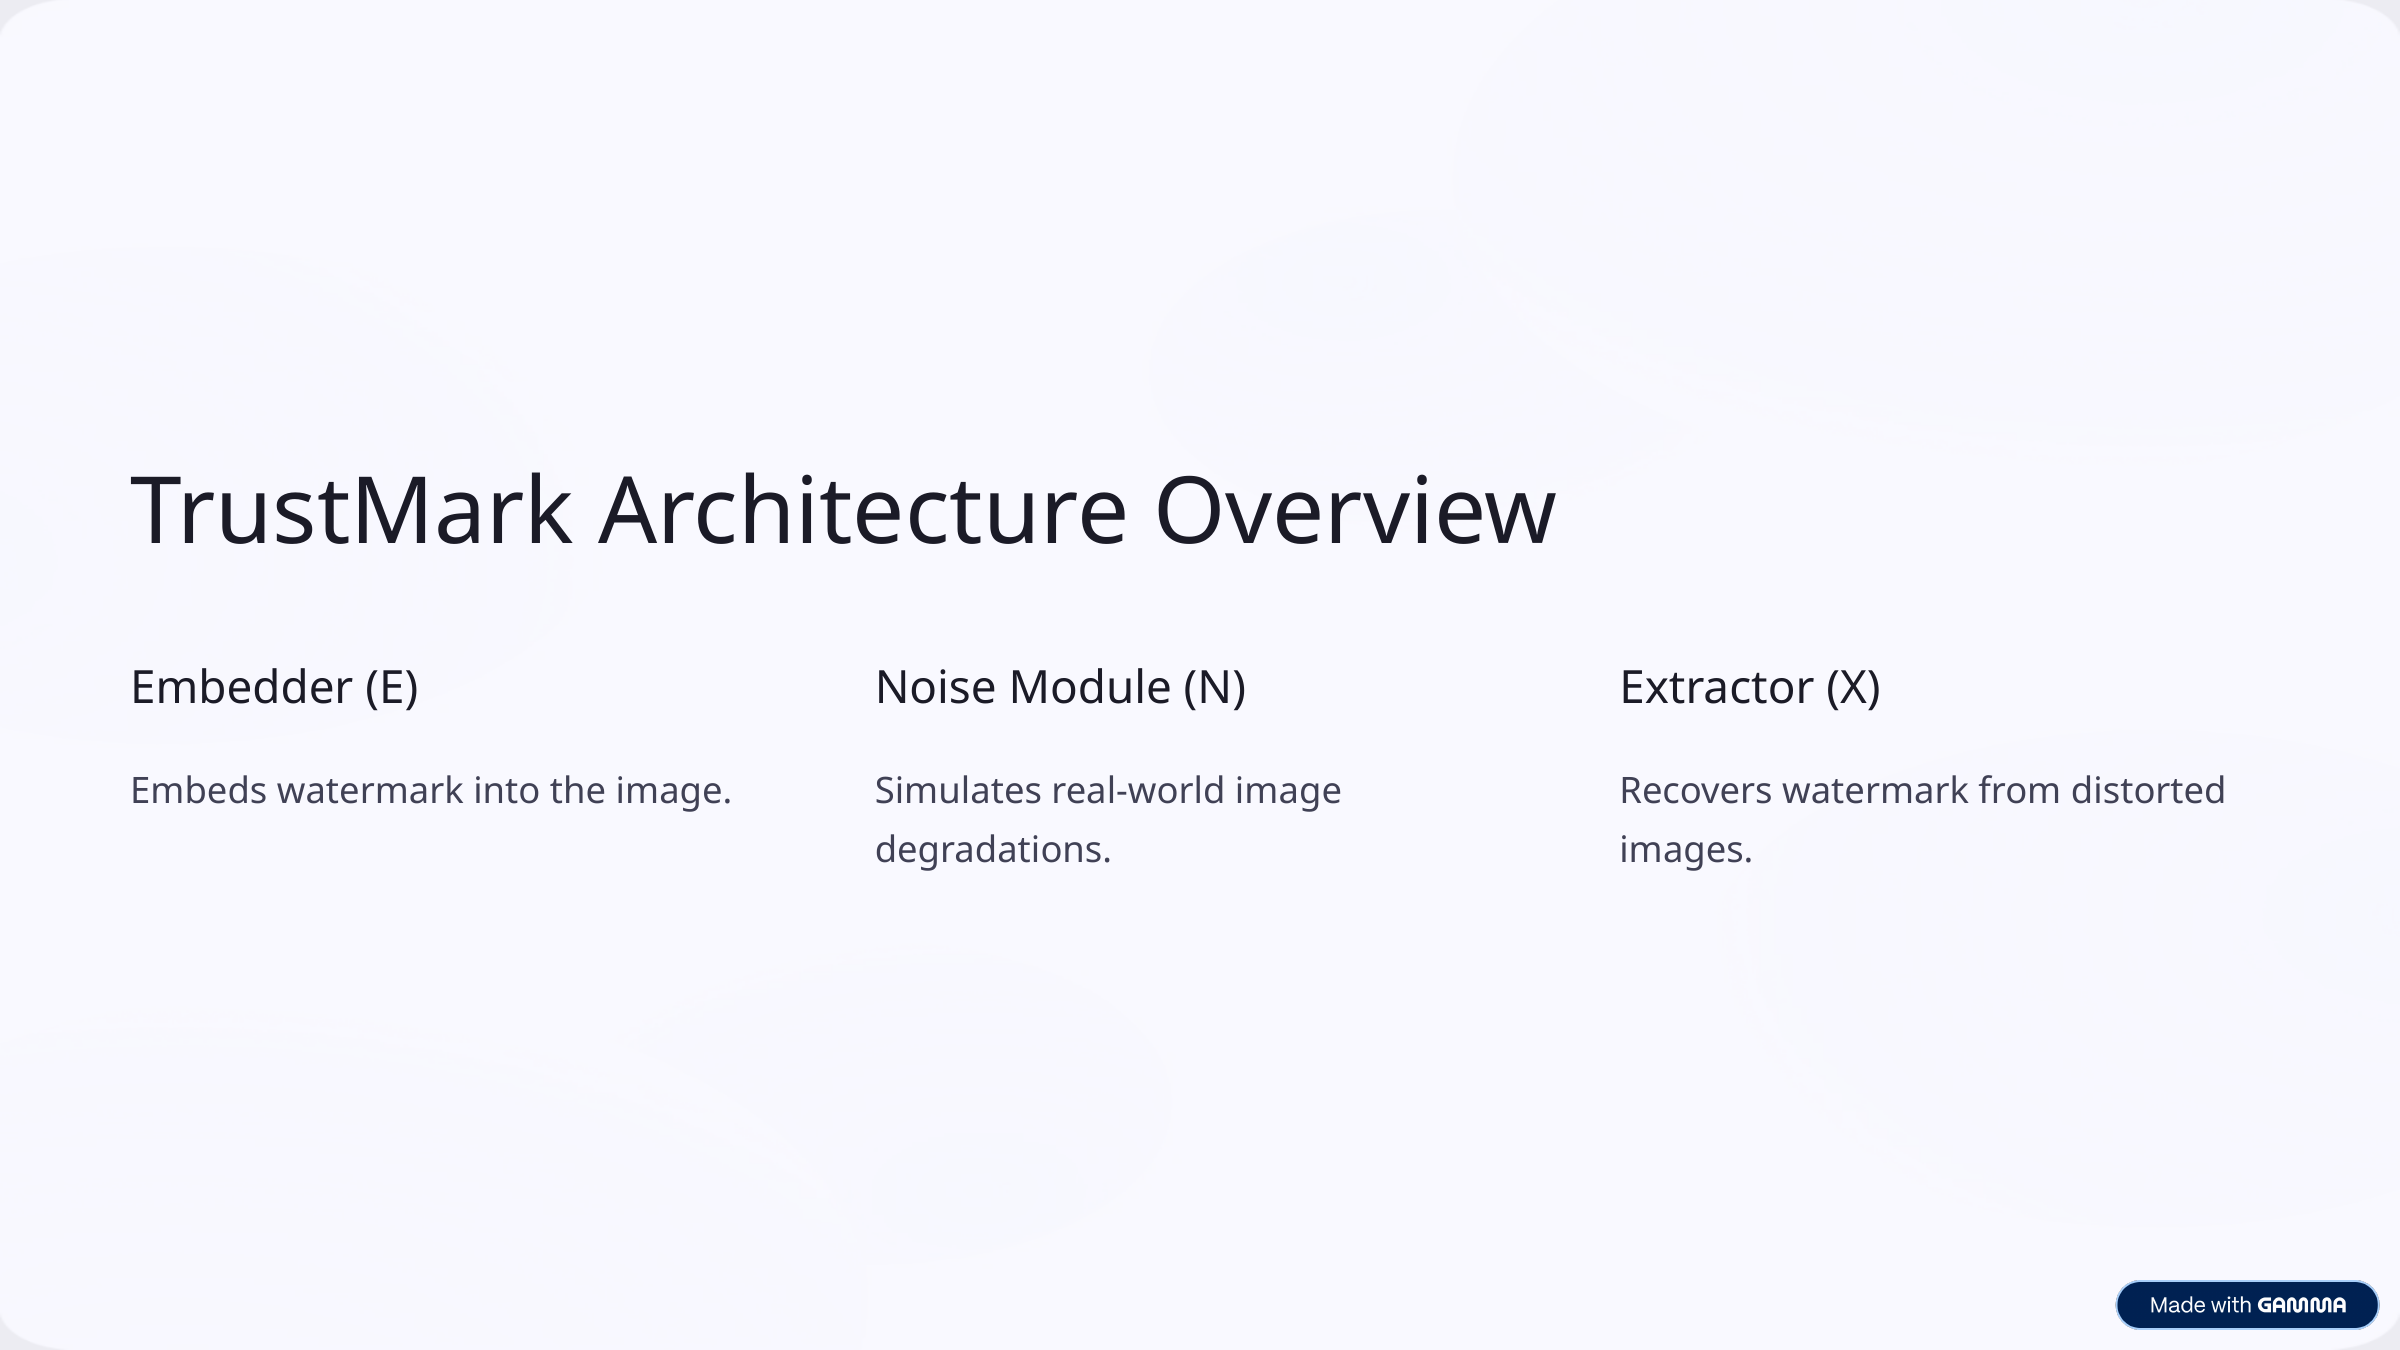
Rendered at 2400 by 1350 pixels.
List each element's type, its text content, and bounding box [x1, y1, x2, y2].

text_box Embedder (E) [130, 655, 596, 714]
text_box Extractor (X) [1619, 655, 2085, 714]
picture [2106, 1271, 2389, 1339]
text_box Embeds watermark into the image. [130, 751, 783, 811]
text_box Recovers watermark from distorted images. [1619, 751, 2272, 871]
text_box Simulates real-world image degradations. [874, 751, 1528, 871]
text_box Noise Module (N) [874, 655, 1340, 714]
text_box TrustMark Architecture Overview [130, 446, 1618, 563]
